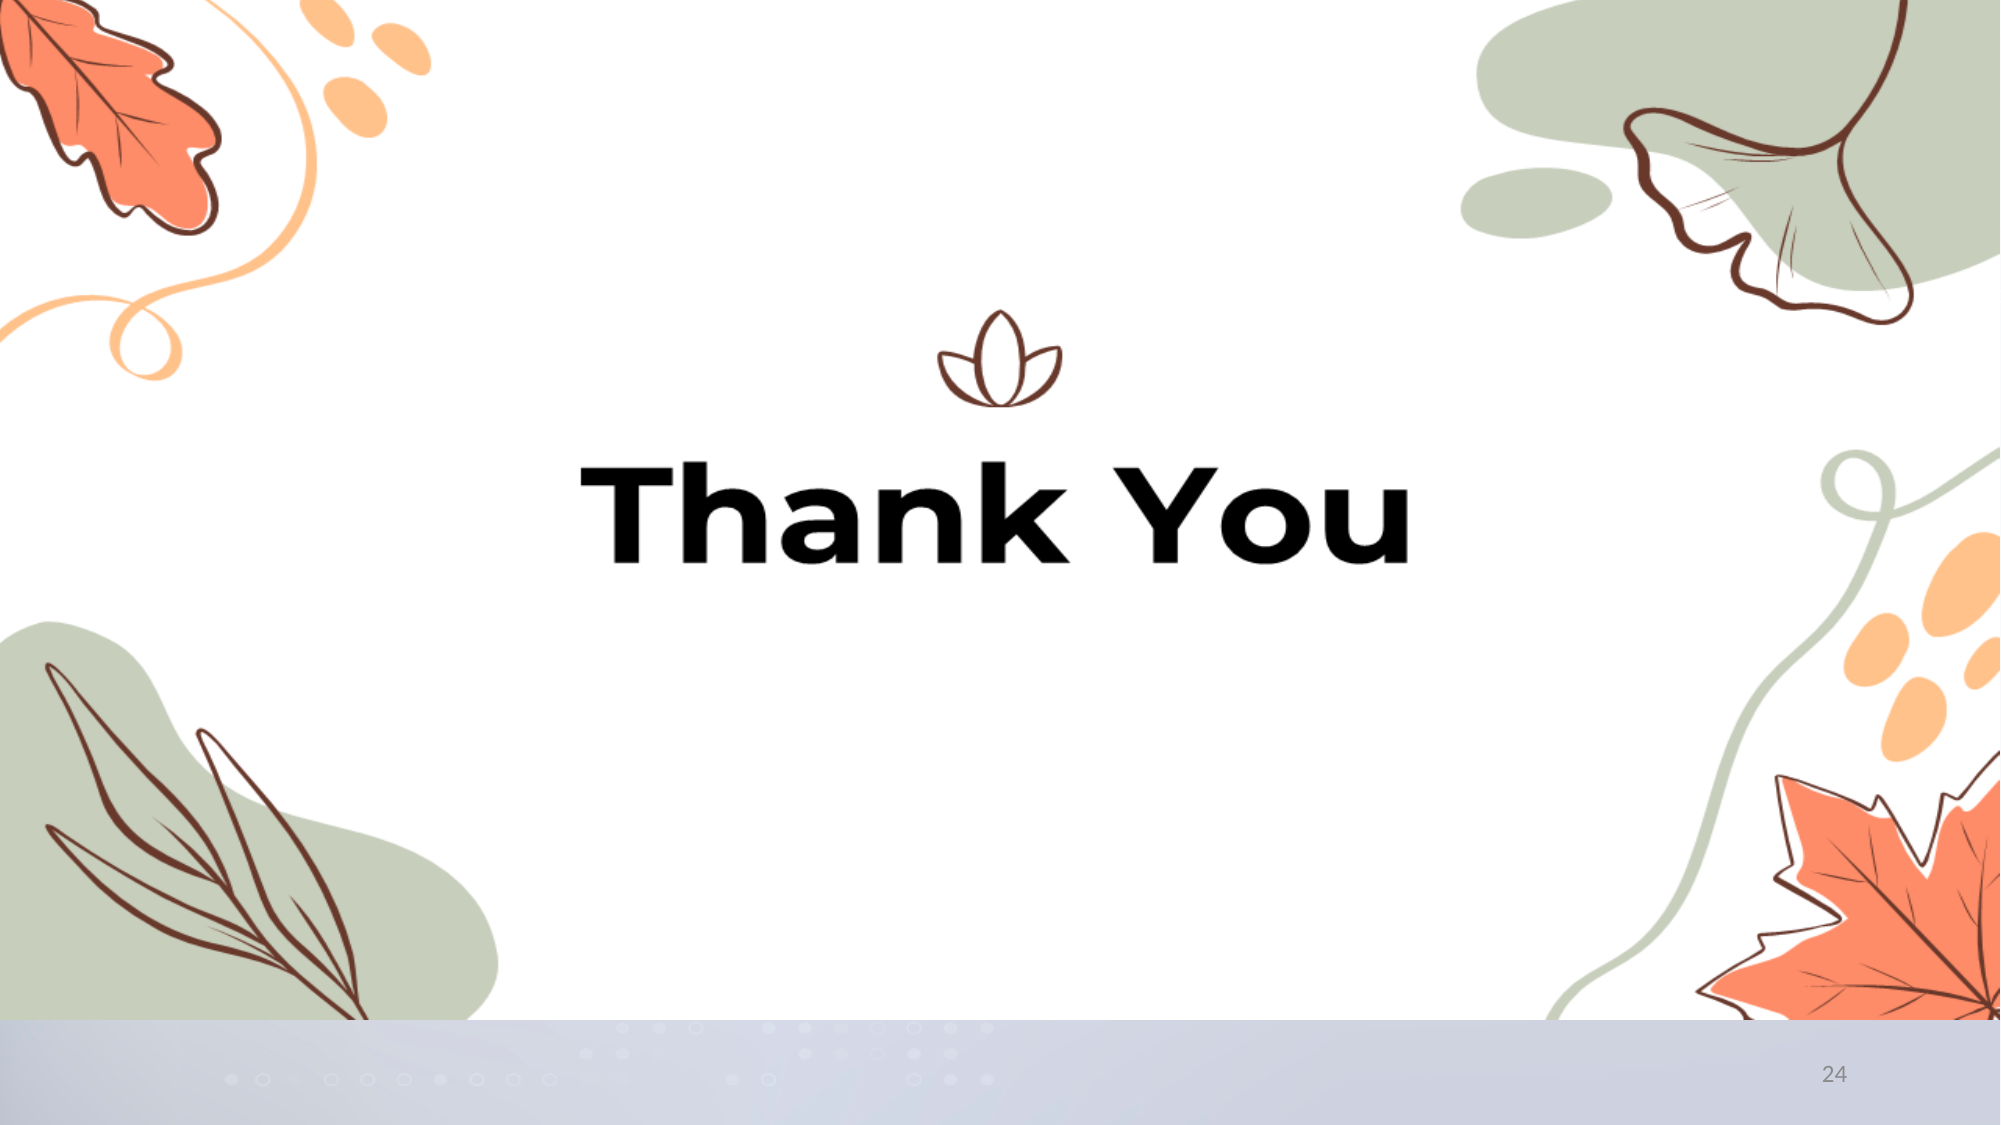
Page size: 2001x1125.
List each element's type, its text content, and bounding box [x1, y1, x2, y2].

picture [0, 0, 2001, 1125]
slide_number 24 [1412, 1042, 1863, 1103]
